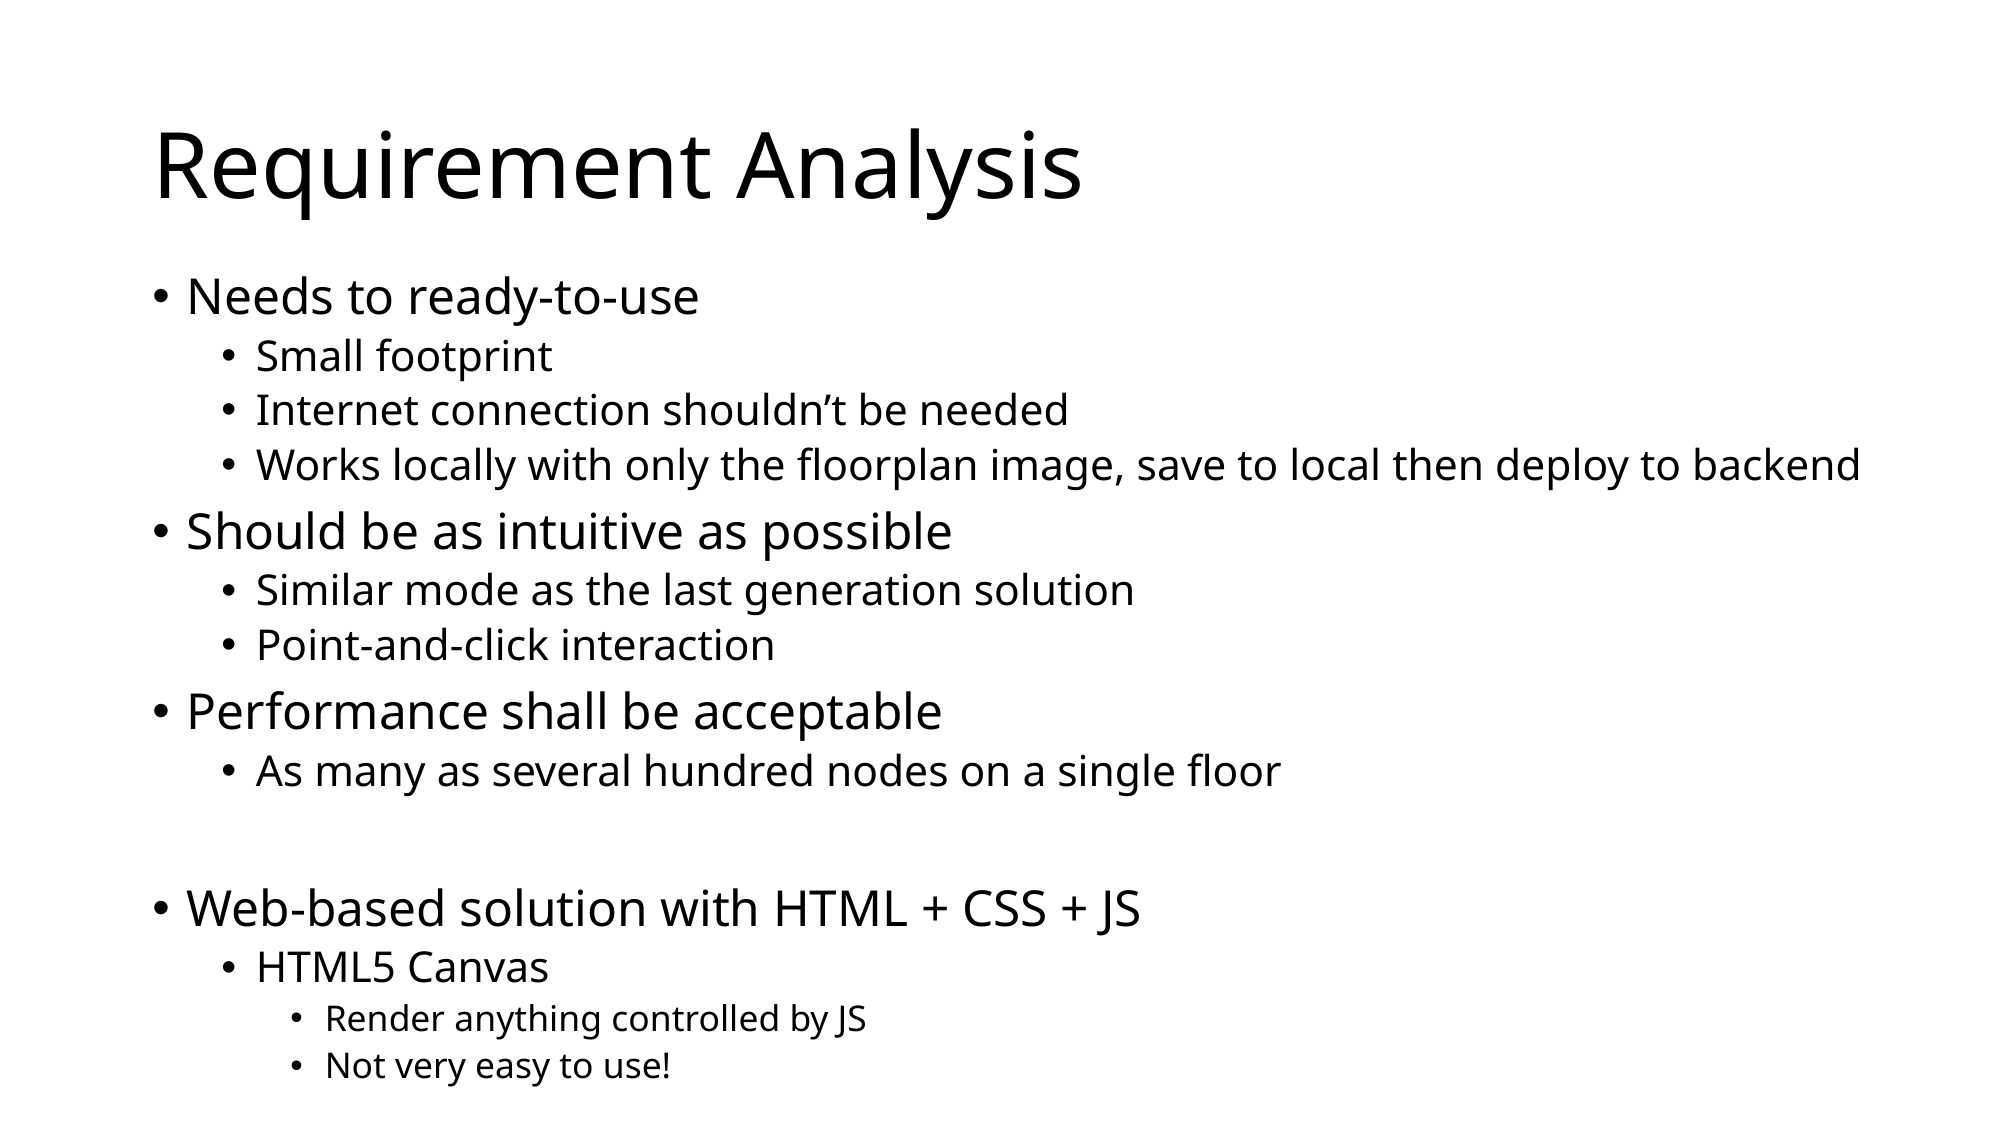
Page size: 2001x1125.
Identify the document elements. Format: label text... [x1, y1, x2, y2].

title Requirement Analysis [137, 59, 1863, 264]
list Needs to ready-to-use Small footprint Internet connection shouldn’t be needed Works locally with only the floorplan image, save to local then deploy to backend Should be as intuitive as possible Similar mode as the last generation solution Point-and-click interaction Performance shall be acceptable As many as several hundred nodes on a single floor Web-based solution with HTML + CSS + JS HTML5 Canvas Render anything controlled by JS Not very easy to use! [137, 264, 1914, 1105]
